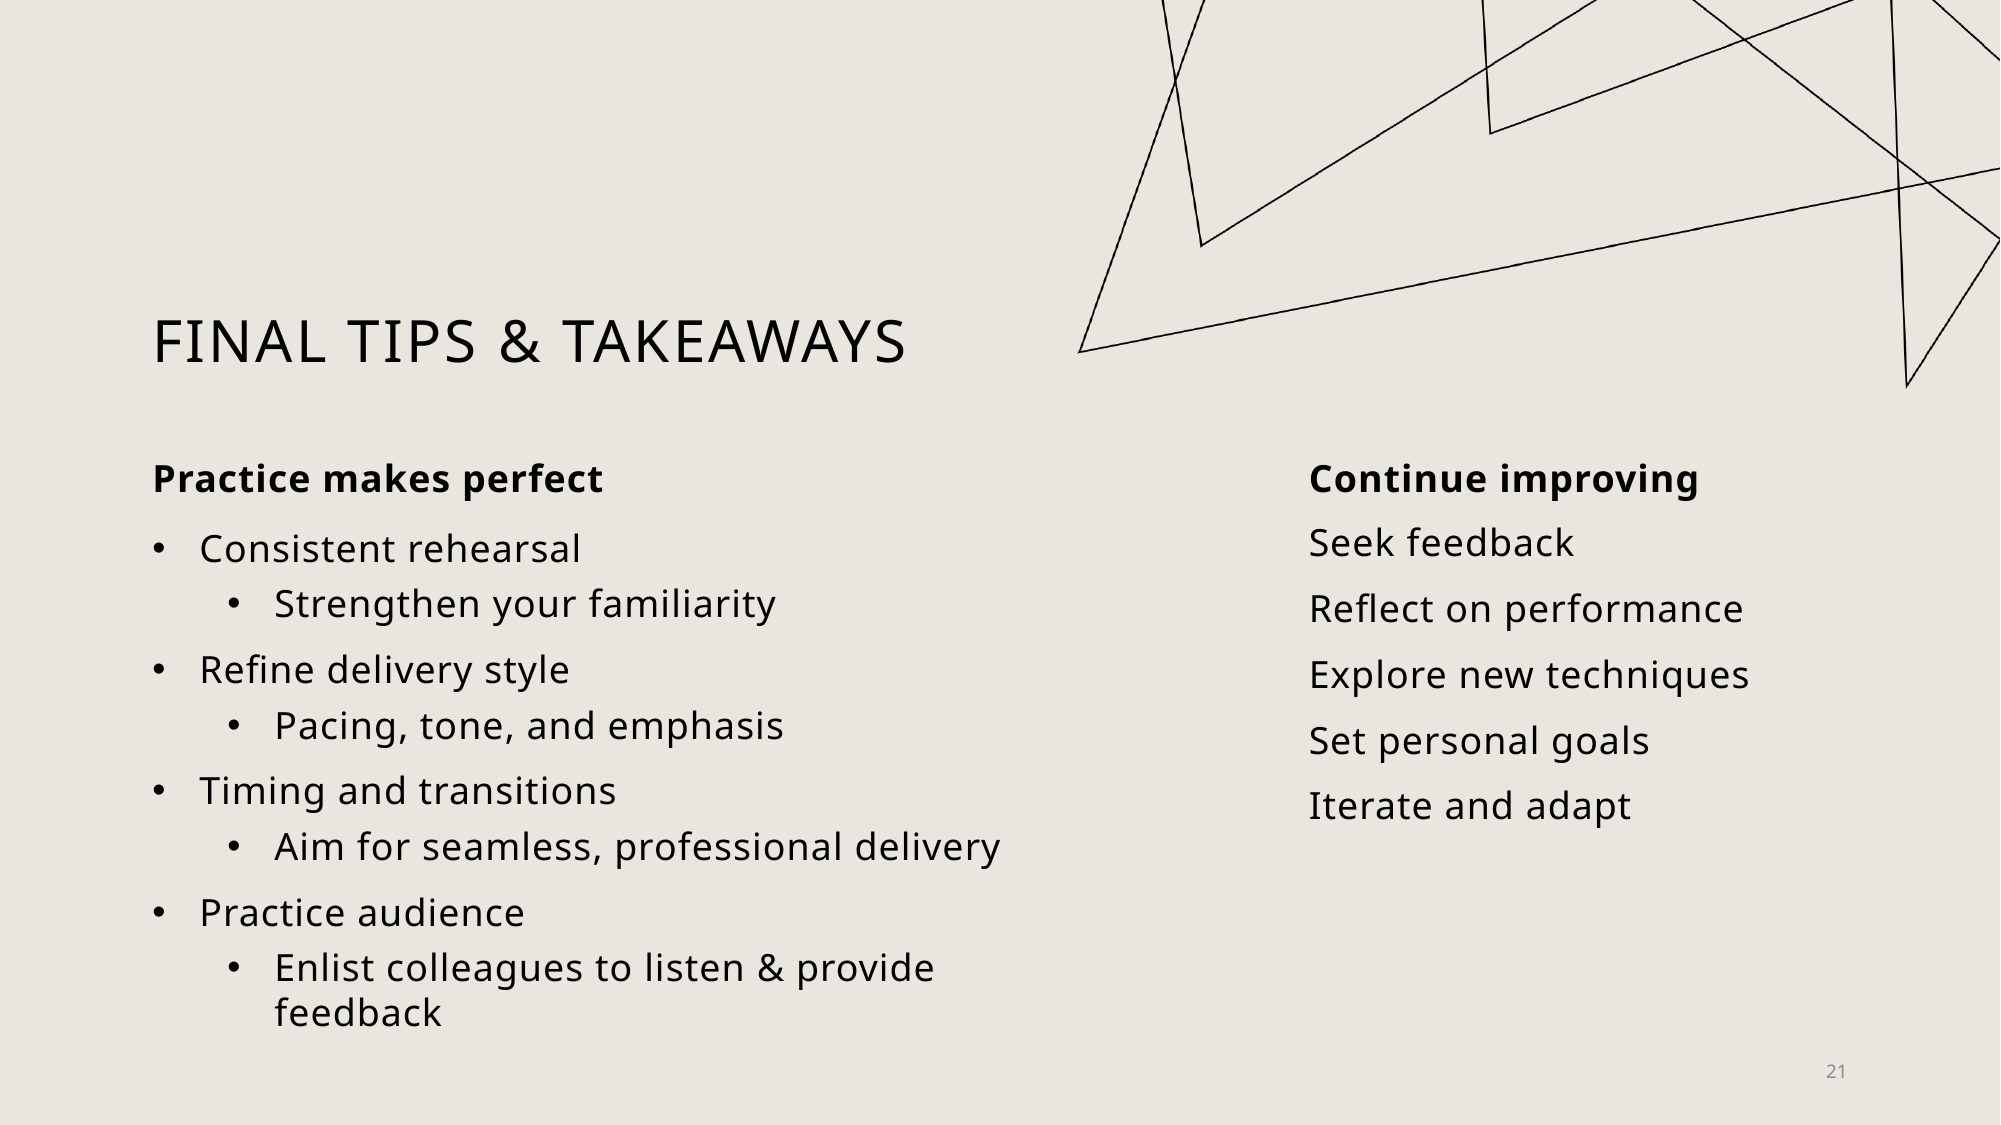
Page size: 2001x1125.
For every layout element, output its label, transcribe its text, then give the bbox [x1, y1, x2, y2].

list Practice makes perfect [137, 443, 1078, 517]
slide_number 21 [1412, 1042, 1863, 1103]
list Continue improving [1293, 443, 1941, 518]
title Final tips & takeaways [137, 55, 1066, 384]
list Seek feedback Reflect on performance Explore new techniques Set personal goals Iterate and adapt [1293, 519, 1941, 1017]
list Consistent rehearsal Strengthen your familiarity Refine delivery style Pacing, tone, and emphasis Timing and transitions Aim for seamless, professional delivery Practice audience Enlist colleagues to listen & provide feedback [137, 517, 1078, 1015]
picture [1034, 0, 2000, 389]
